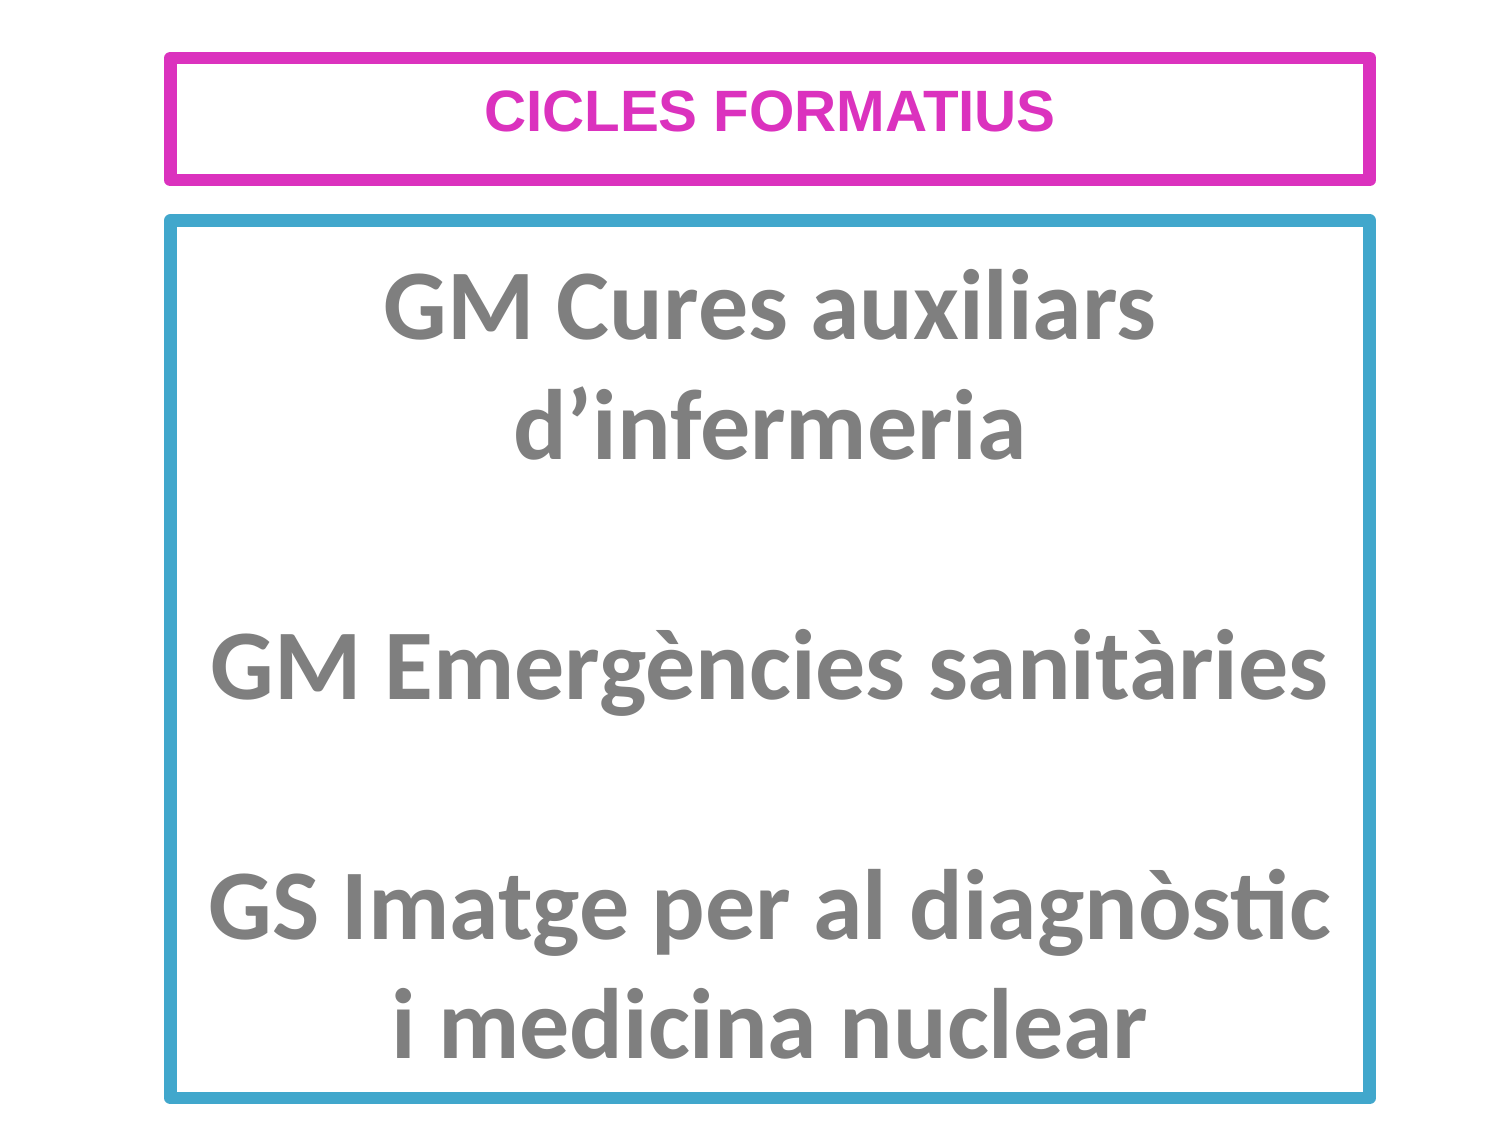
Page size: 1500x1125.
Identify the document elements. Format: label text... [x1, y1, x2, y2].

text_box CICLES FORMATIUS [170, 57, 1370, 181]
text_box GM Cures auxiliars d’infermeria GM Emergències sanitàries GS Imatge per al diagnòstic i medicina nuclear [170, 220, 1370, 1099]
